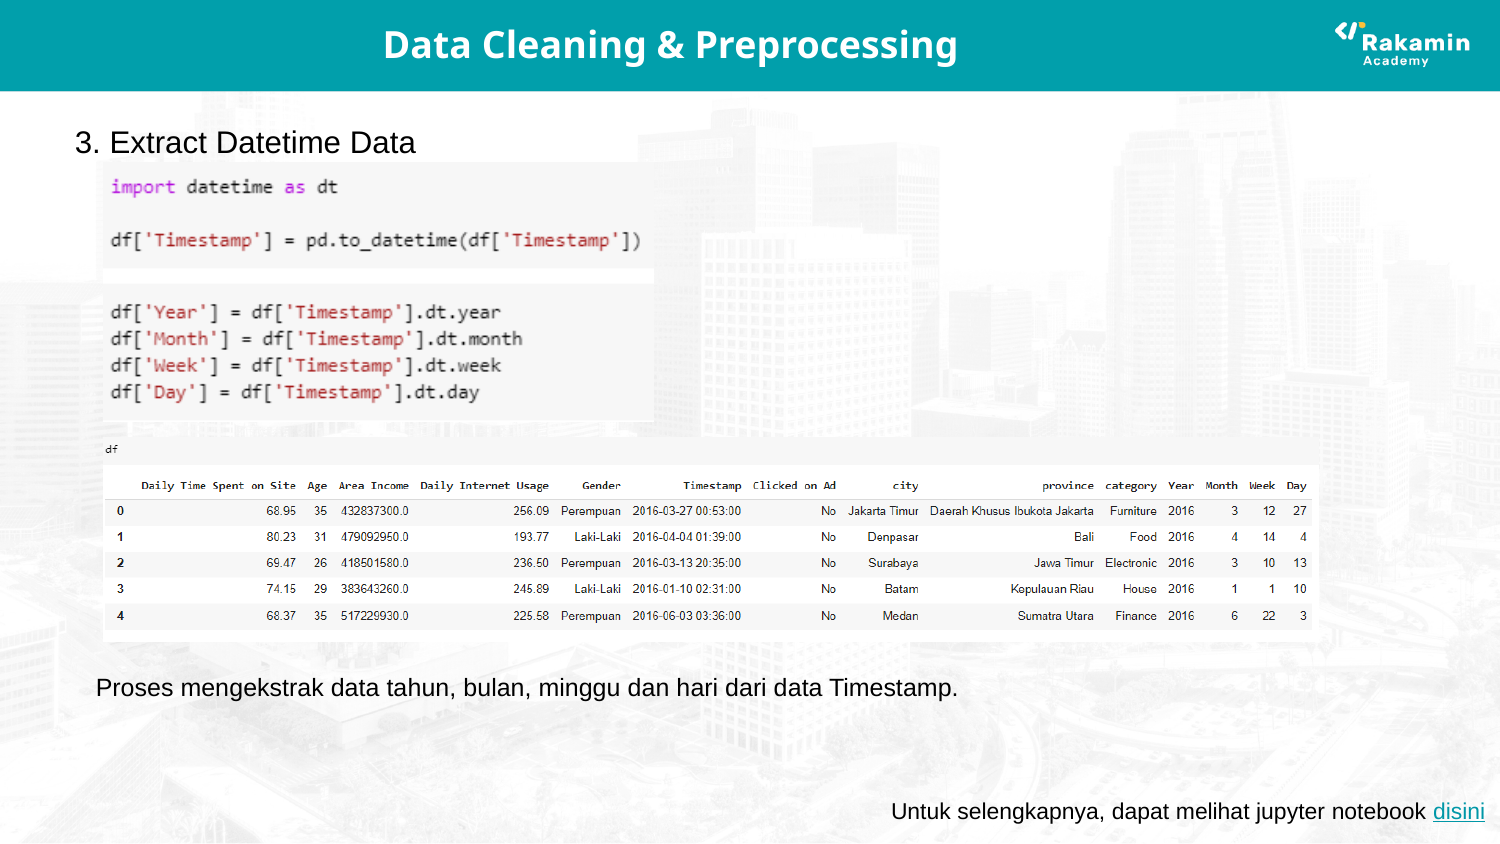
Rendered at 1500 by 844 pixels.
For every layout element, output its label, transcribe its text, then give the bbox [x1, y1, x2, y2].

picture [0, 0, 1500, 844]
text_box Untuk selengkapnya, dapat melihat jupyter notebook disini [763, 782, 1500, 838]
title Data Cleaning & Preprocessing [0, 6, 1342, 92]
list 3. Extract Datetime Data Proses mengekstrak data tahun, bulan, minggu dan hari dari data Timestamp. [37, 101, 1436, 774]
